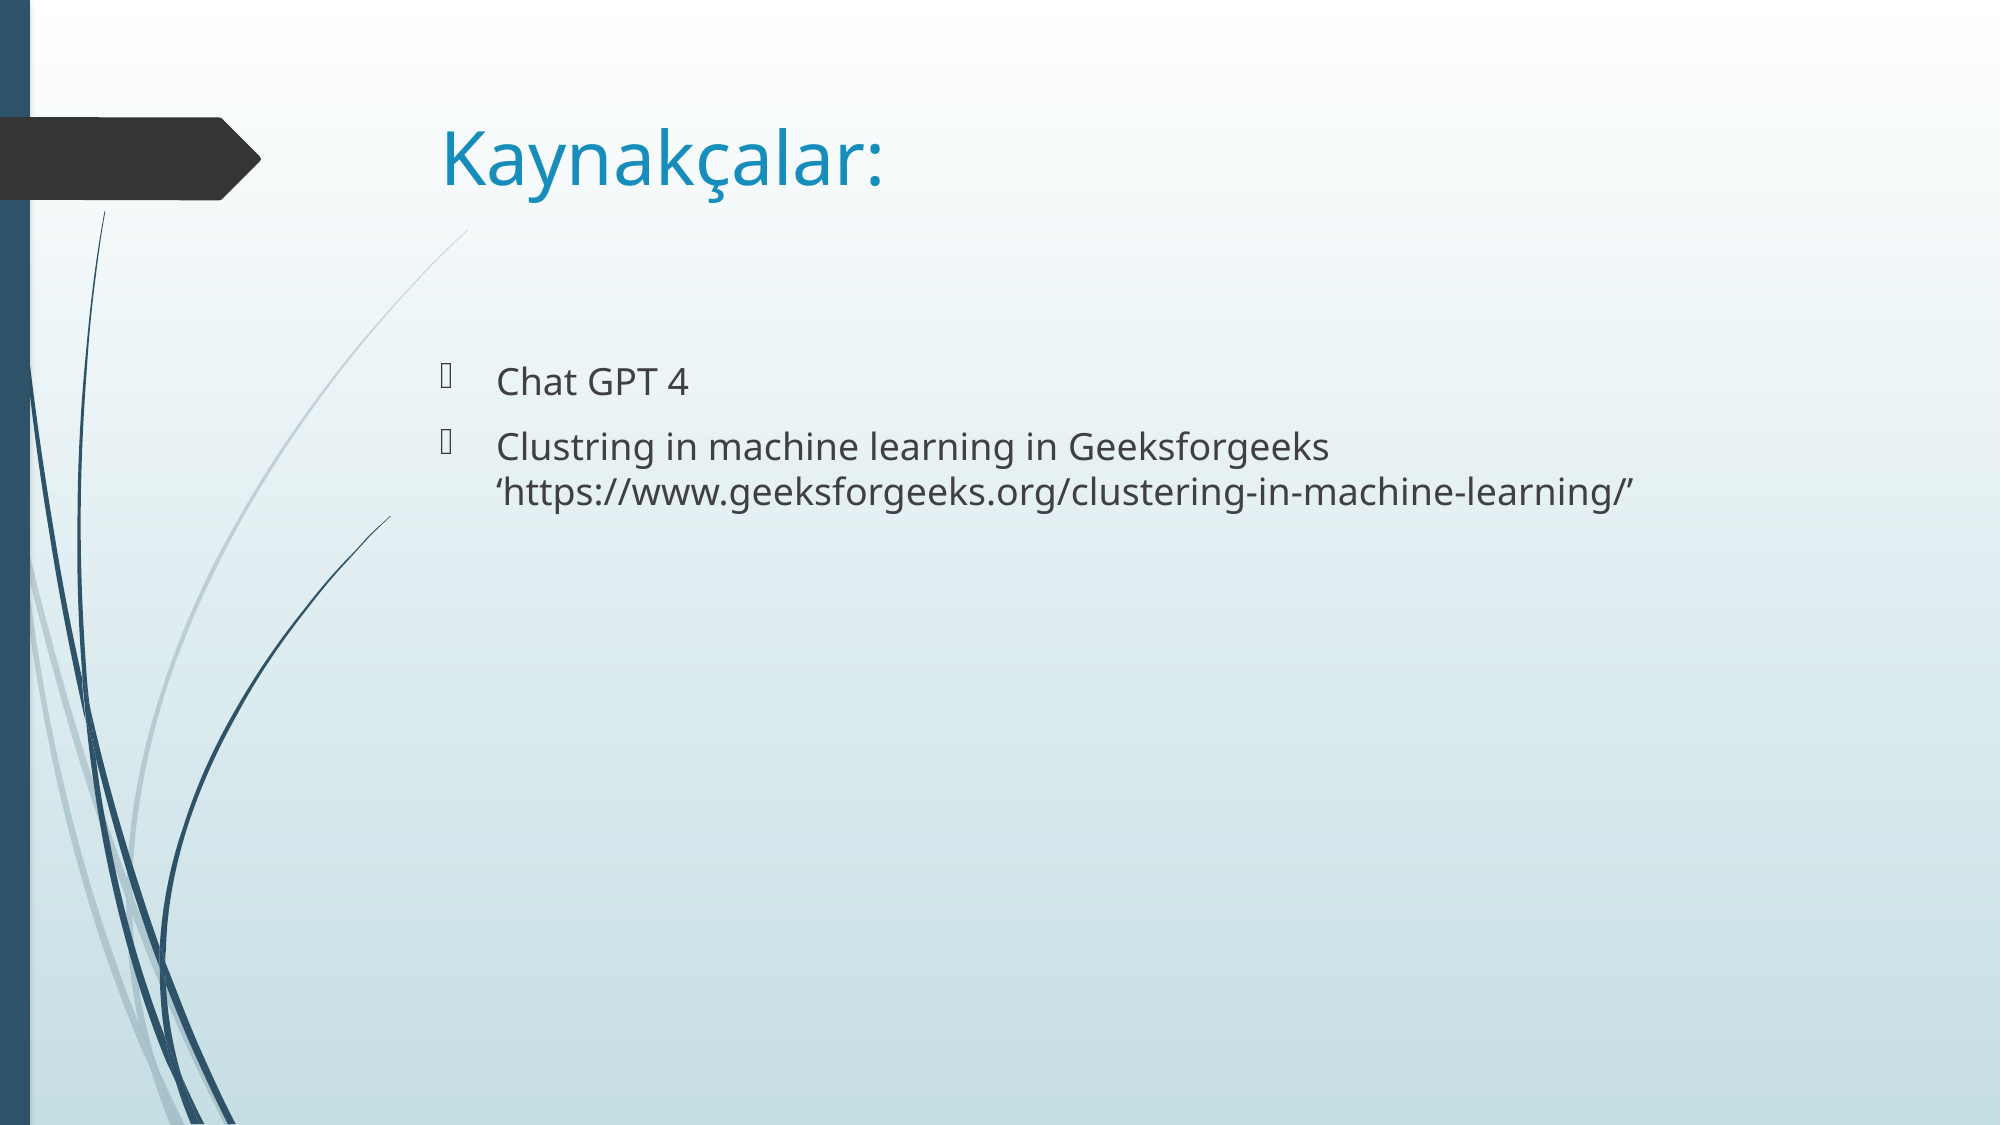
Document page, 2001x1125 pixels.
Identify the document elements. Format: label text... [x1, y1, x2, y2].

list Chat GPT 4 Clustring in machine learning in Geeksforgeeks ‘https://www.geeksforgeeks.org/clustering-in-machine-learning/’ [424, 350, 1888, 970]
title Kaynakçalar: [425, 102, 1888, 313]
